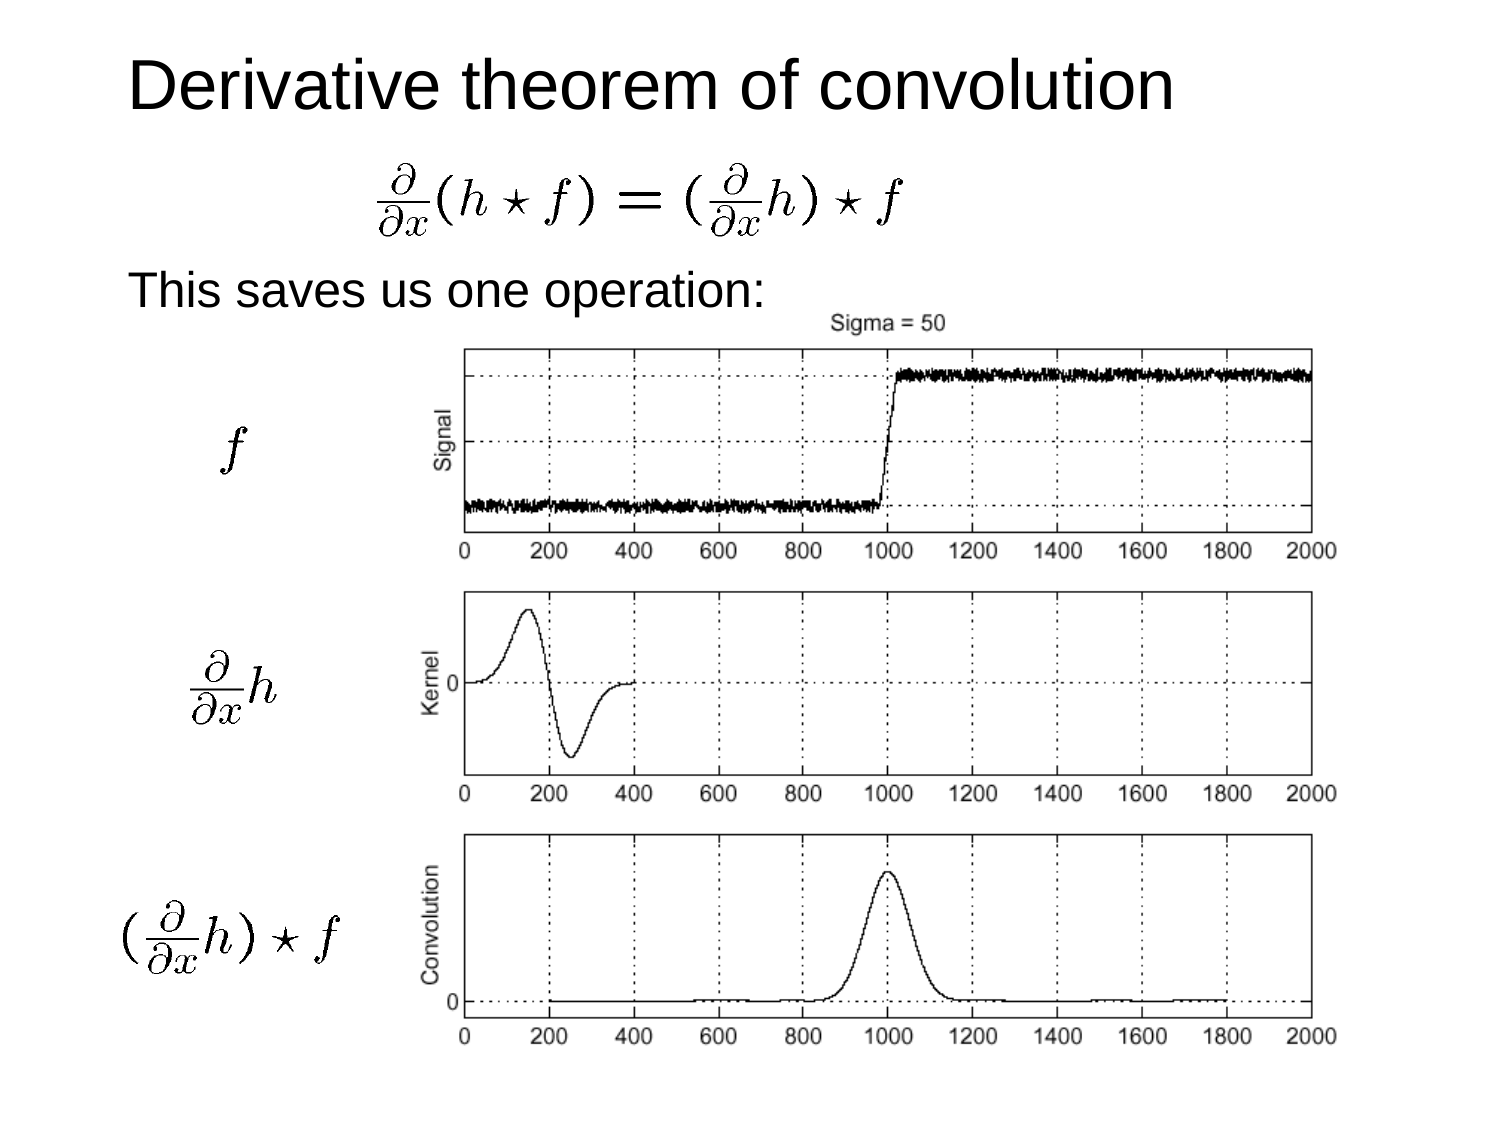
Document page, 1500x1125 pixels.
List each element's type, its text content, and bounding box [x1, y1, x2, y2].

picture [374, 162, 904, 239]
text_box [415, 304, 1353, 1062]
picture [218, 424, 248, 475]
title Derivative theorem of convolution [112, 12, 1388, 150]
picture [187, 649, 278, 726]
list This saves us one operation: [112, 249, 1388, 338]
picture [121, 899, 343, 976]
